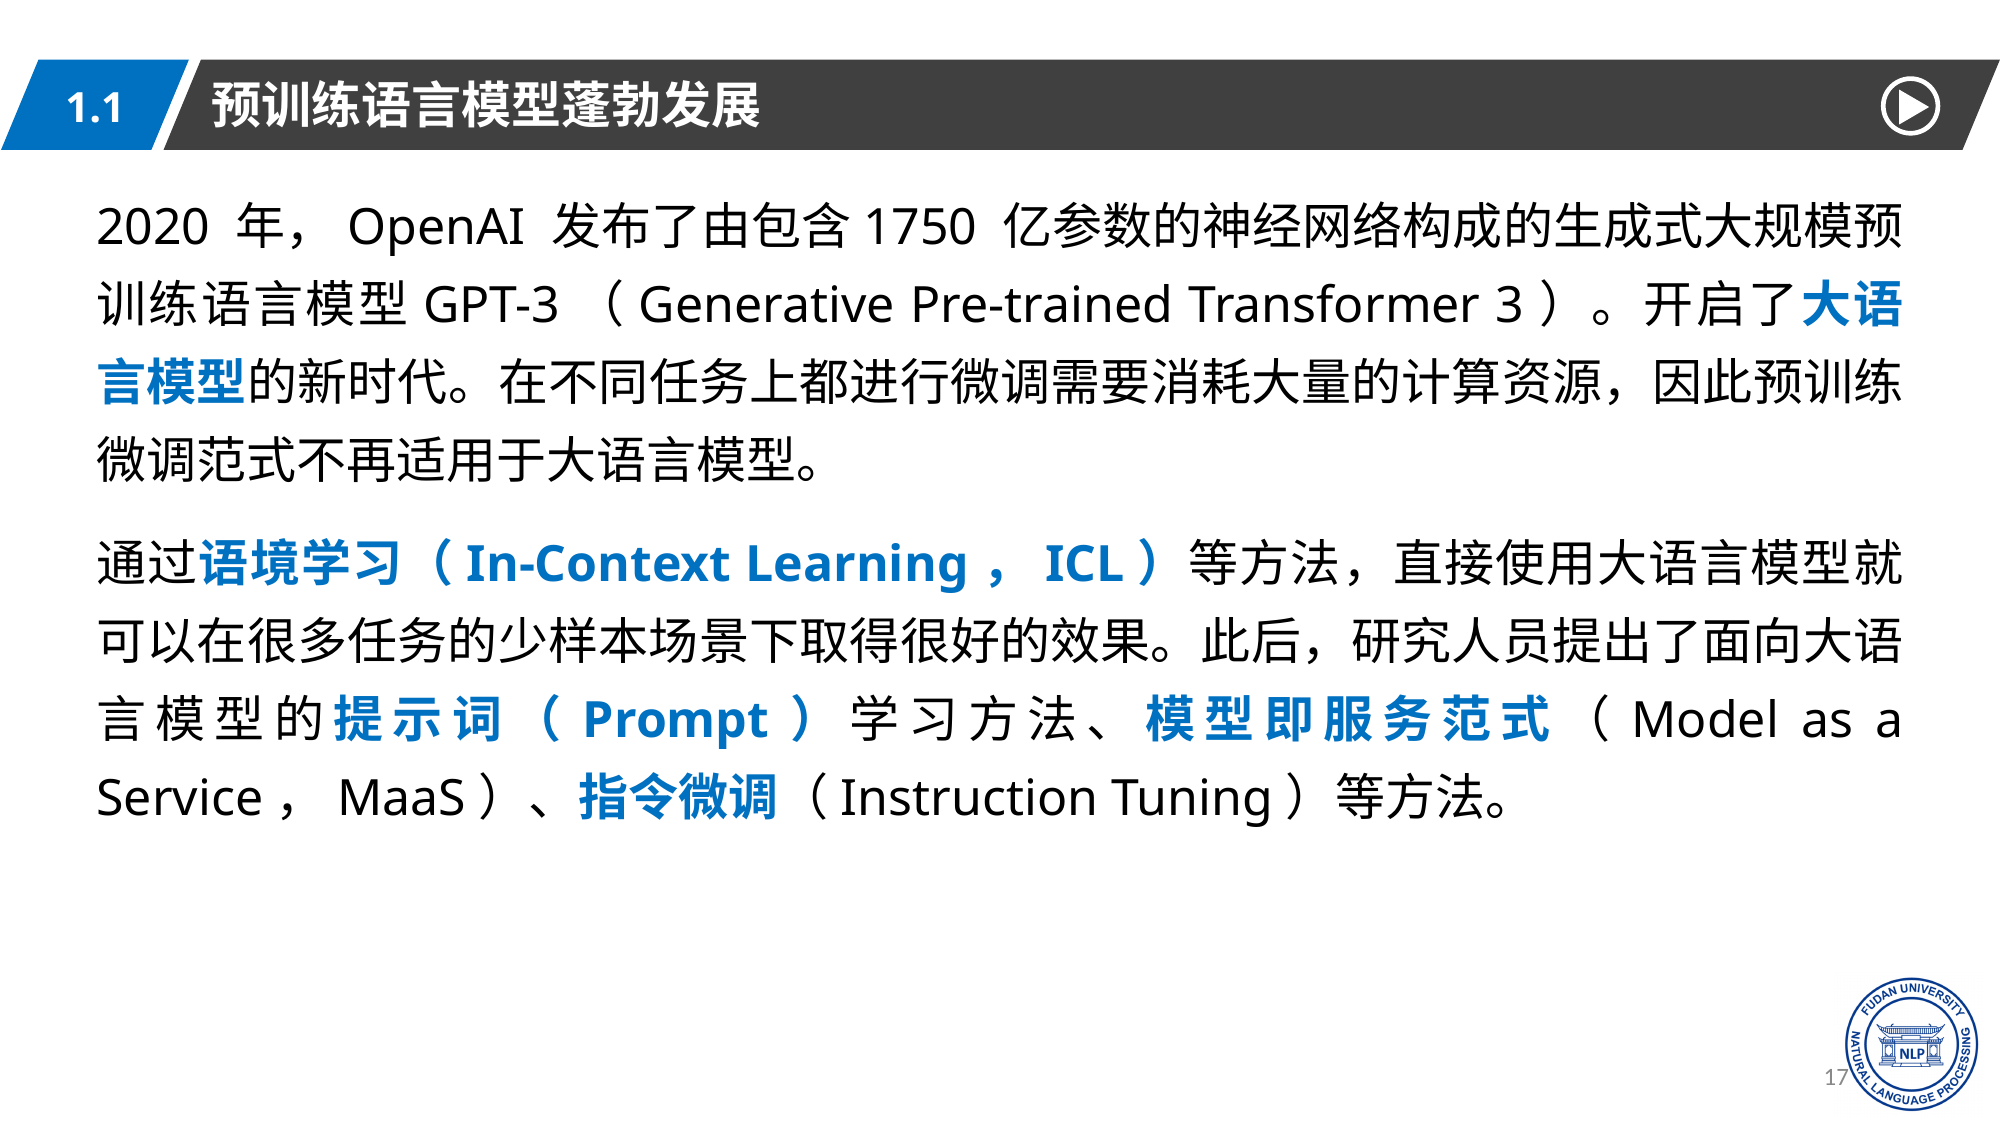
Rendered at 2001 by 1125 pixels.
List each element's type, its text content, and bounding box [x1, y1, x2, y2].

text_box [32, 59, 189, 120]
text_box 1.1 [26, 73, 164, 138]
slide_number 17 [1414, 1045, 1865, 1106]
text_box [163, 59, 2000, 150]
picture [1834, 972, 1985, 1117]
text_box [1883, 78, 1939, 134]
text_box [1, 89, 157, 150]
text_box 2020 年，OpenAI 发布了由包含1750 亿参数的神经网络构成的生成式大规模预训练语言模型GPT-3（Generative Pre-trained Transformer 3）。开启了大语言模型的新时代。在不同任务上都进行微调需要消耗大量的计算资源，因此预训练微调范式不再适用于大语言模型。 通过语境学习（In-Context Learning，ICL）等方法，直接使用大语言模型就可以在很多任务的少样本场景下取得很好的效果。此后，研究人员提出了面向大语言模型的提示词（Prompt）学习方法、模型即服务范式（Model as a Service，MaaS）、指令微调（Instruction Tuning）等方法。 [81, 169, 1919, 833]
text_box 预训练语言模型蓬勃发展 [196, 66, 1000, 142]
